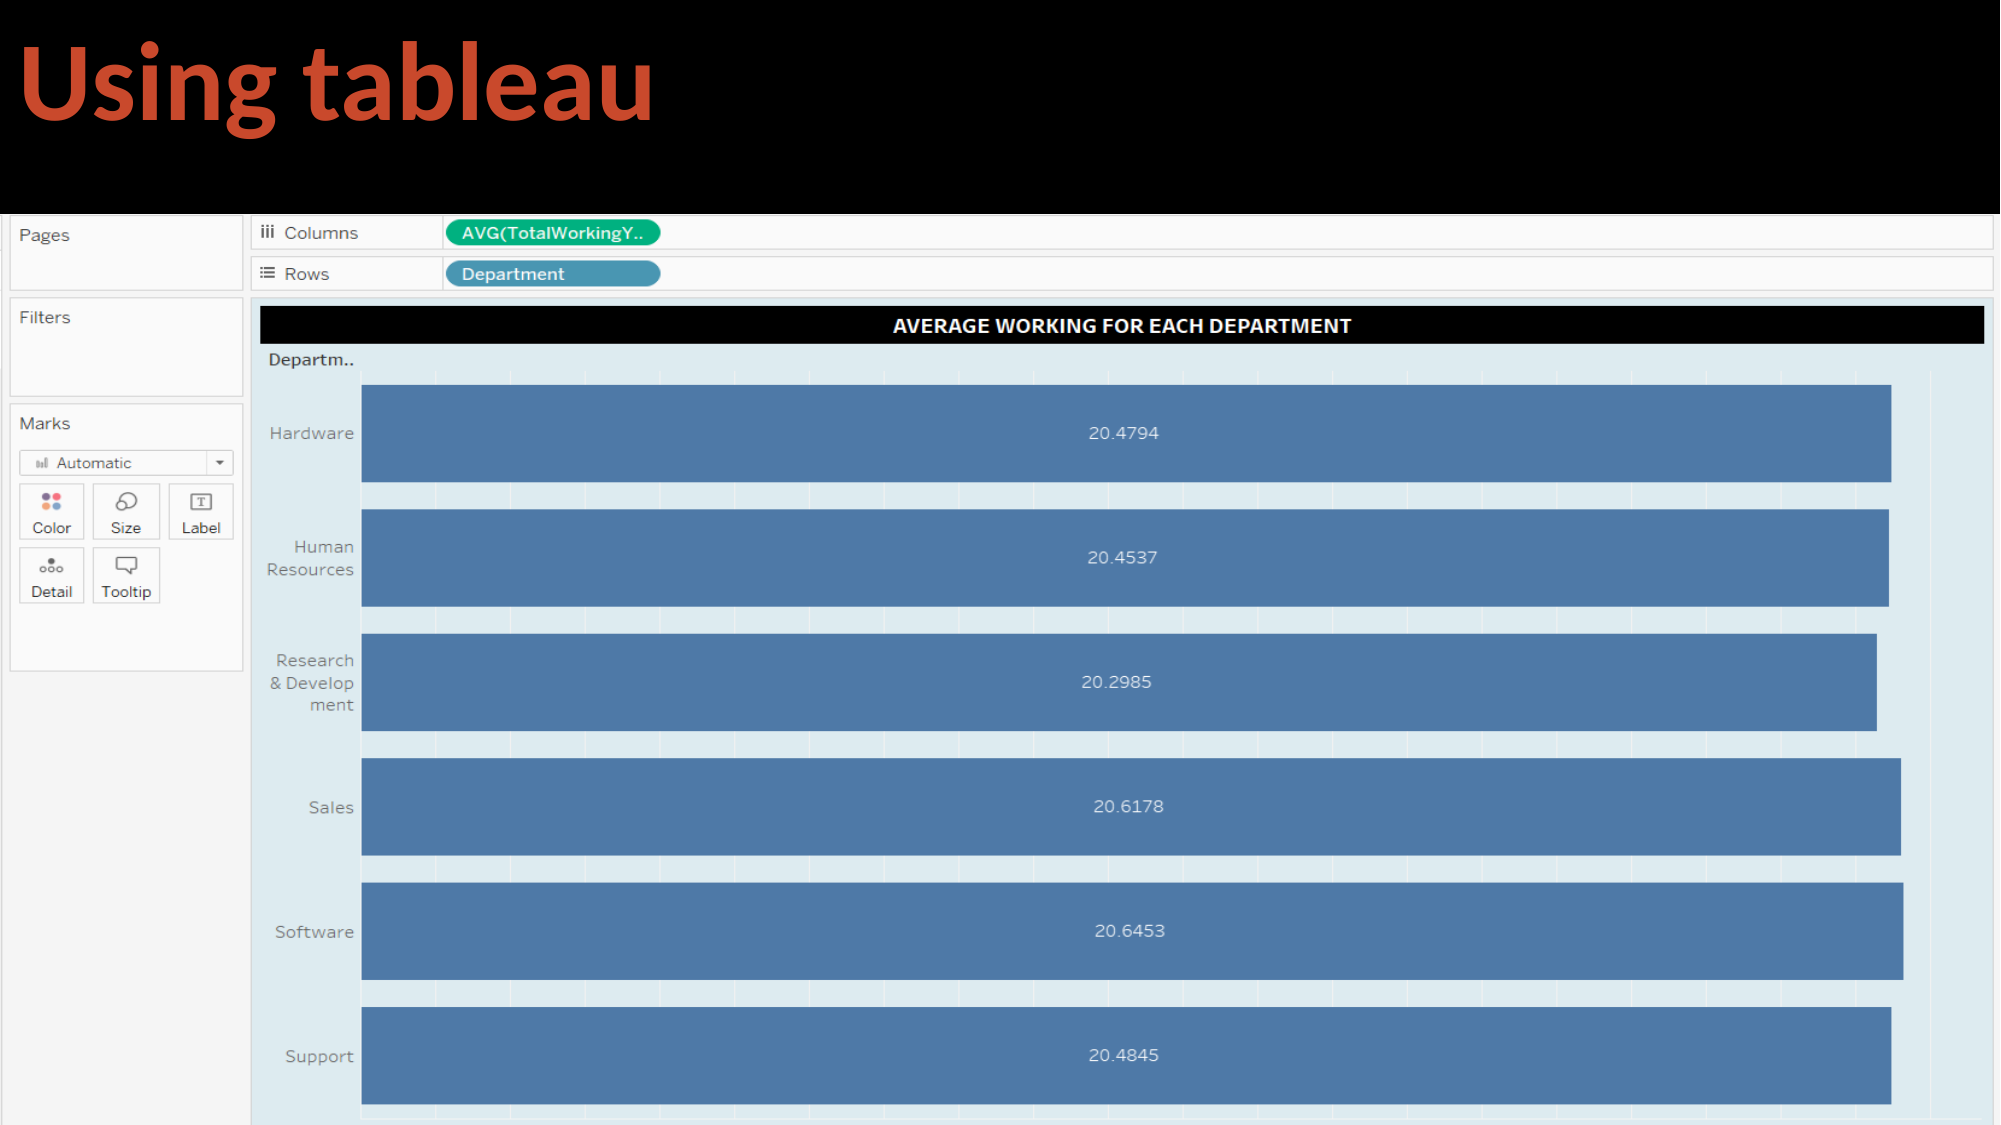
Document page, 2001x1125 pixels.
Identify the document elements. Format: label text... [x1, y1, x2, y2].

text_box Using tableau [3, 0, 673, 150]
picture [0, 214, 2000, 1125]
